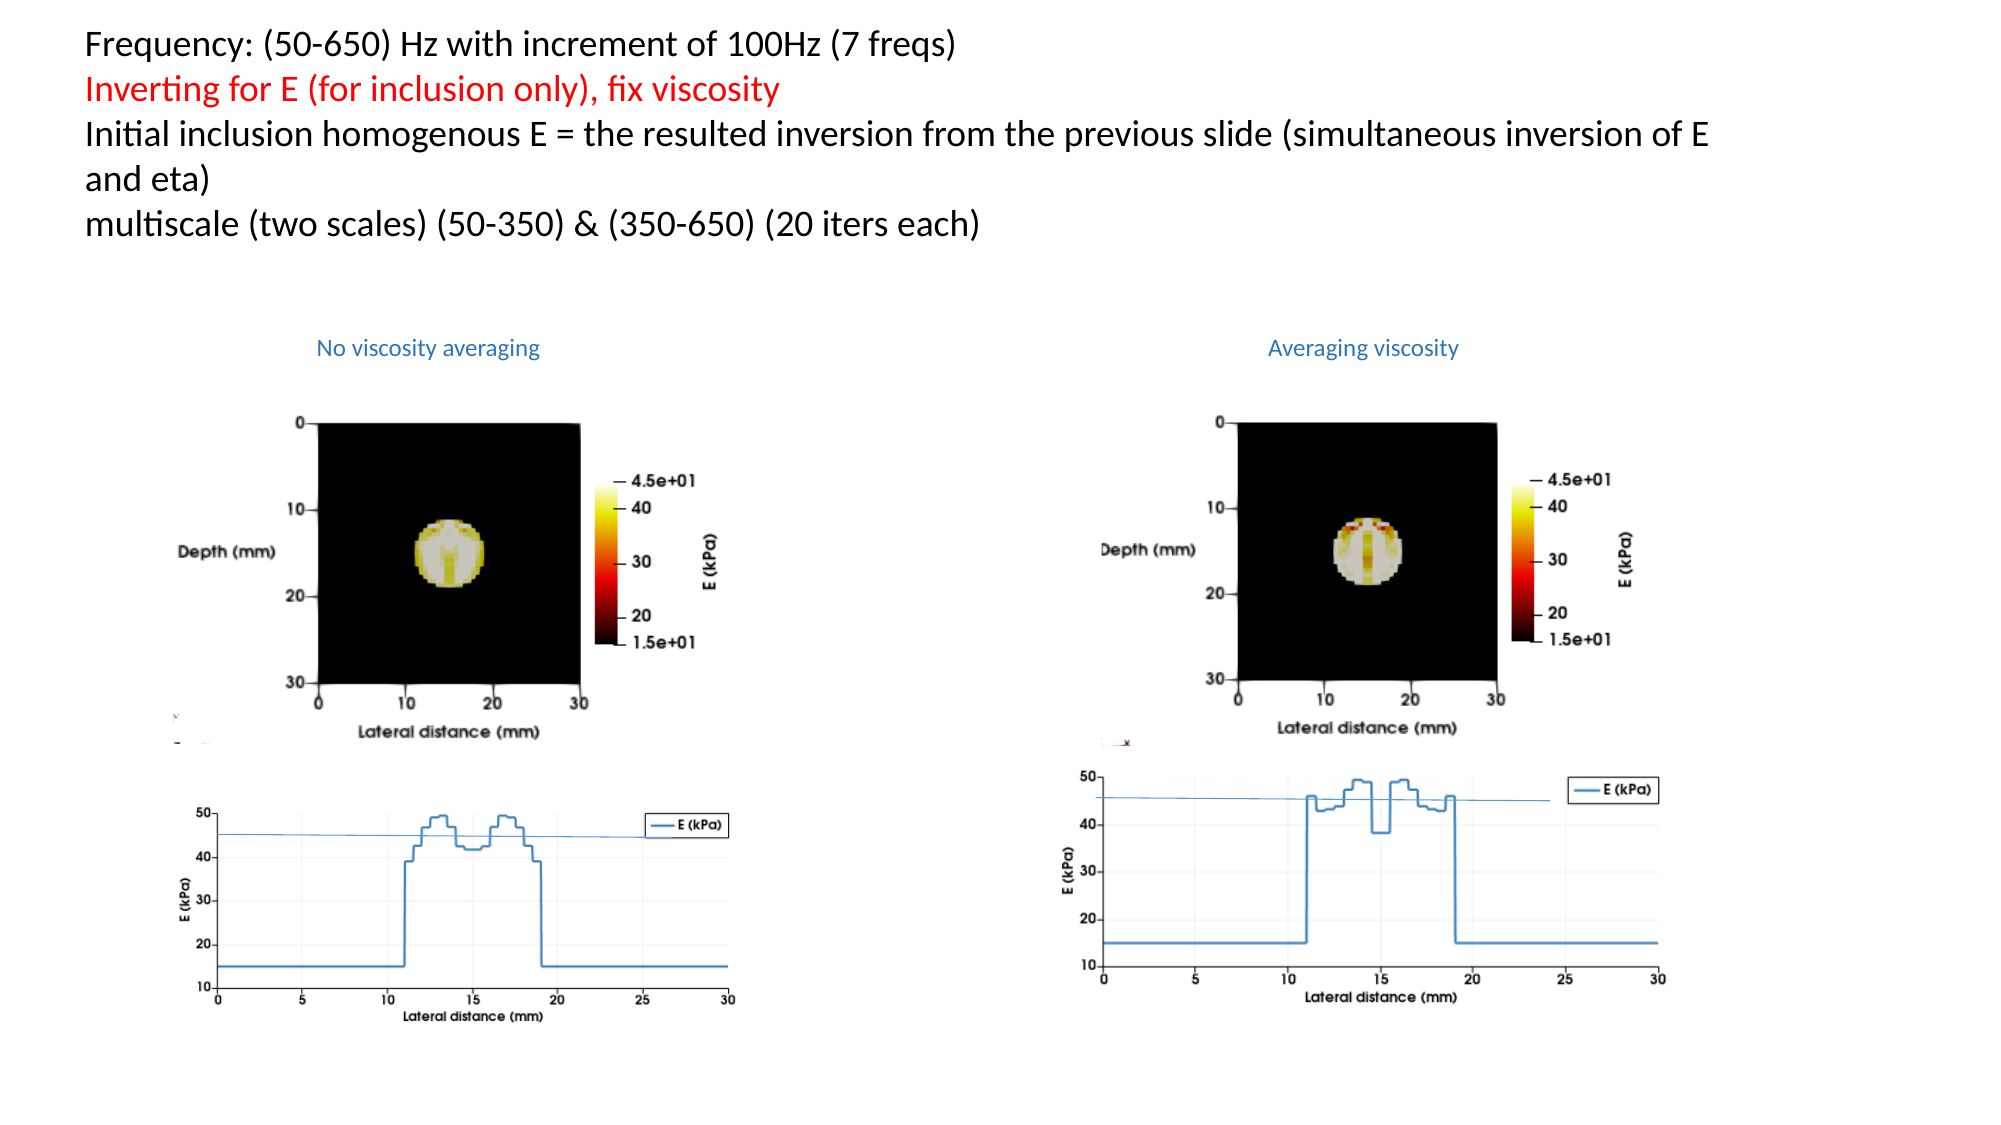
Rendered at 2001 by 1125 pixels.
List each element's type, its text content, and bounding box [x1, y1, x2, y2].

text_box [1095, 797, 1551, 801]
picture [1101, 410, 1636, 746]
picture [173, 393, 728, 744]
text_box Frequency: (50-650) Hz with increment of 100Hz (7 freqs) Inverting for E (for inclusion only), fix viscosity Initial inclusion homogenous E = the resulted inversion from the previous slide (simultaneous inversion of E and eta) multiscale (two scales) (50-350) & (350-650) (20 iters each) [70, 11, 1786, 252]
picture [1054, 754, 1682, 1013]
text_box No viscosity averaging [301, 323, 572, 369]
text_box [217, 834, 672, 838]
text_box Averaging viscosity [1253, 324, 1524, 369]
picture [173, 792, 750, 1031]
